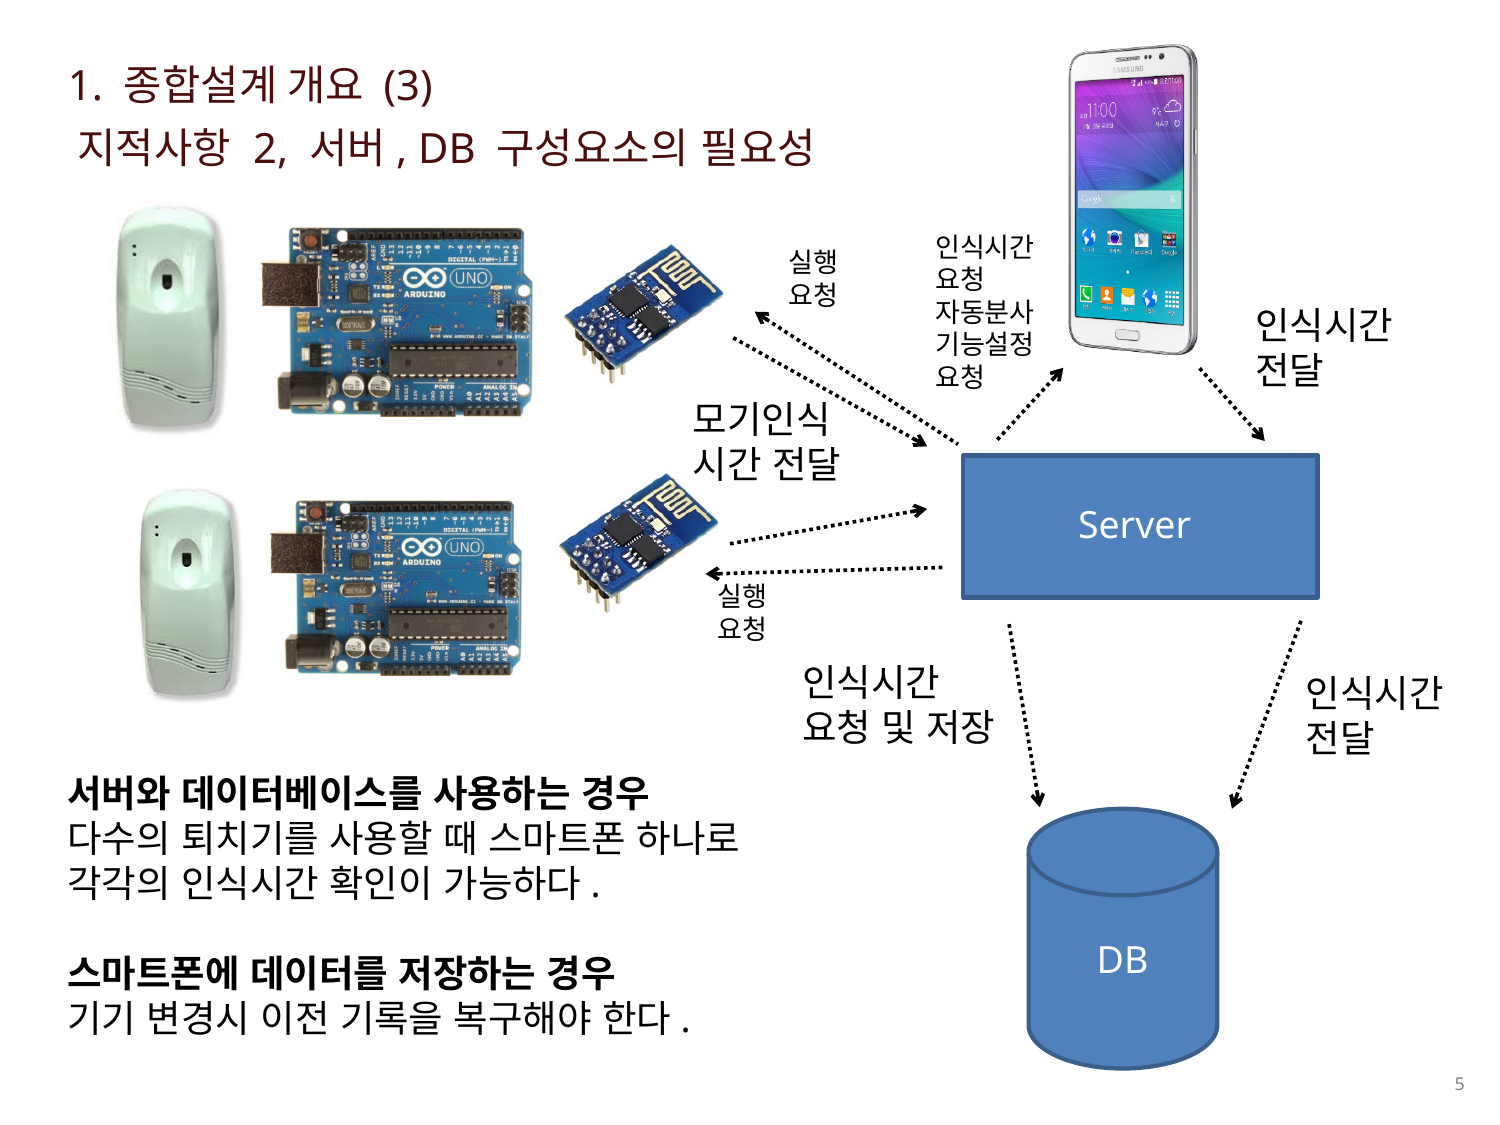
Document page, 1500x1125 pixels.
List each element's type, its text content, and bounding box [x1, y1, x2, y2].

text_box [727, 508, 928, 545]
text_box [1231, 617, 1303, 810]
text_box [705, 567, 945, 575]
text_box 인식시간 요청 및 저장 [787, 651, 1003, 756]
picture [50, 200, 755, 438]
text_box 1. 종합설계 개요 (3) [52, 51, 1025, 117]
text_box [995, 367, 1064, 442]
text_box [754, 311, 959, 445]
text_box 인식시간 전달 [1307, 662, 1482, 768]
picture [78, 484, 523, 704]
picture [1030, 38, 1219, 359]
text_box 인식시간전달 [1240, 294, 1422, 400]
picture [524, 455, 751, 626]
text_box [730, 335, 749, 447]
text_box 모기인식시간 전달 [677, 405, 727, 454]
text_box 실행요청 [773, 237, 868, 310]
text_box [1028, 808, 1218, 1069]
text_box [962, 455, 1318, 598]
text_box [1008, 623, 1040, 808]
text_box 지적사항 2, 서버, DB 구성요소의 필요성 [62, 117, 1025, 179]
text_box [1198, 367, 1265, 442]
text_box 서버와 데이터베이스를 사용하는 경우 다수의 퇴치기를 사용할 때 스마트폰 하나로 각각의 인식시간 확인이 가능하다. 스마트폰에 데이터를 저장하는 경우 기기 변경시 이전 기록을 복구해야 한다. [52, 762, 856, 1048]
text_box 인식시간 요청 자동분사 기능설정 요청 [920, 222, 1026, 400]
text_box 모기인식시간 전달 [752, 455, 879, 494]
text_box 실행요청 [702, 584, 797, 653]
